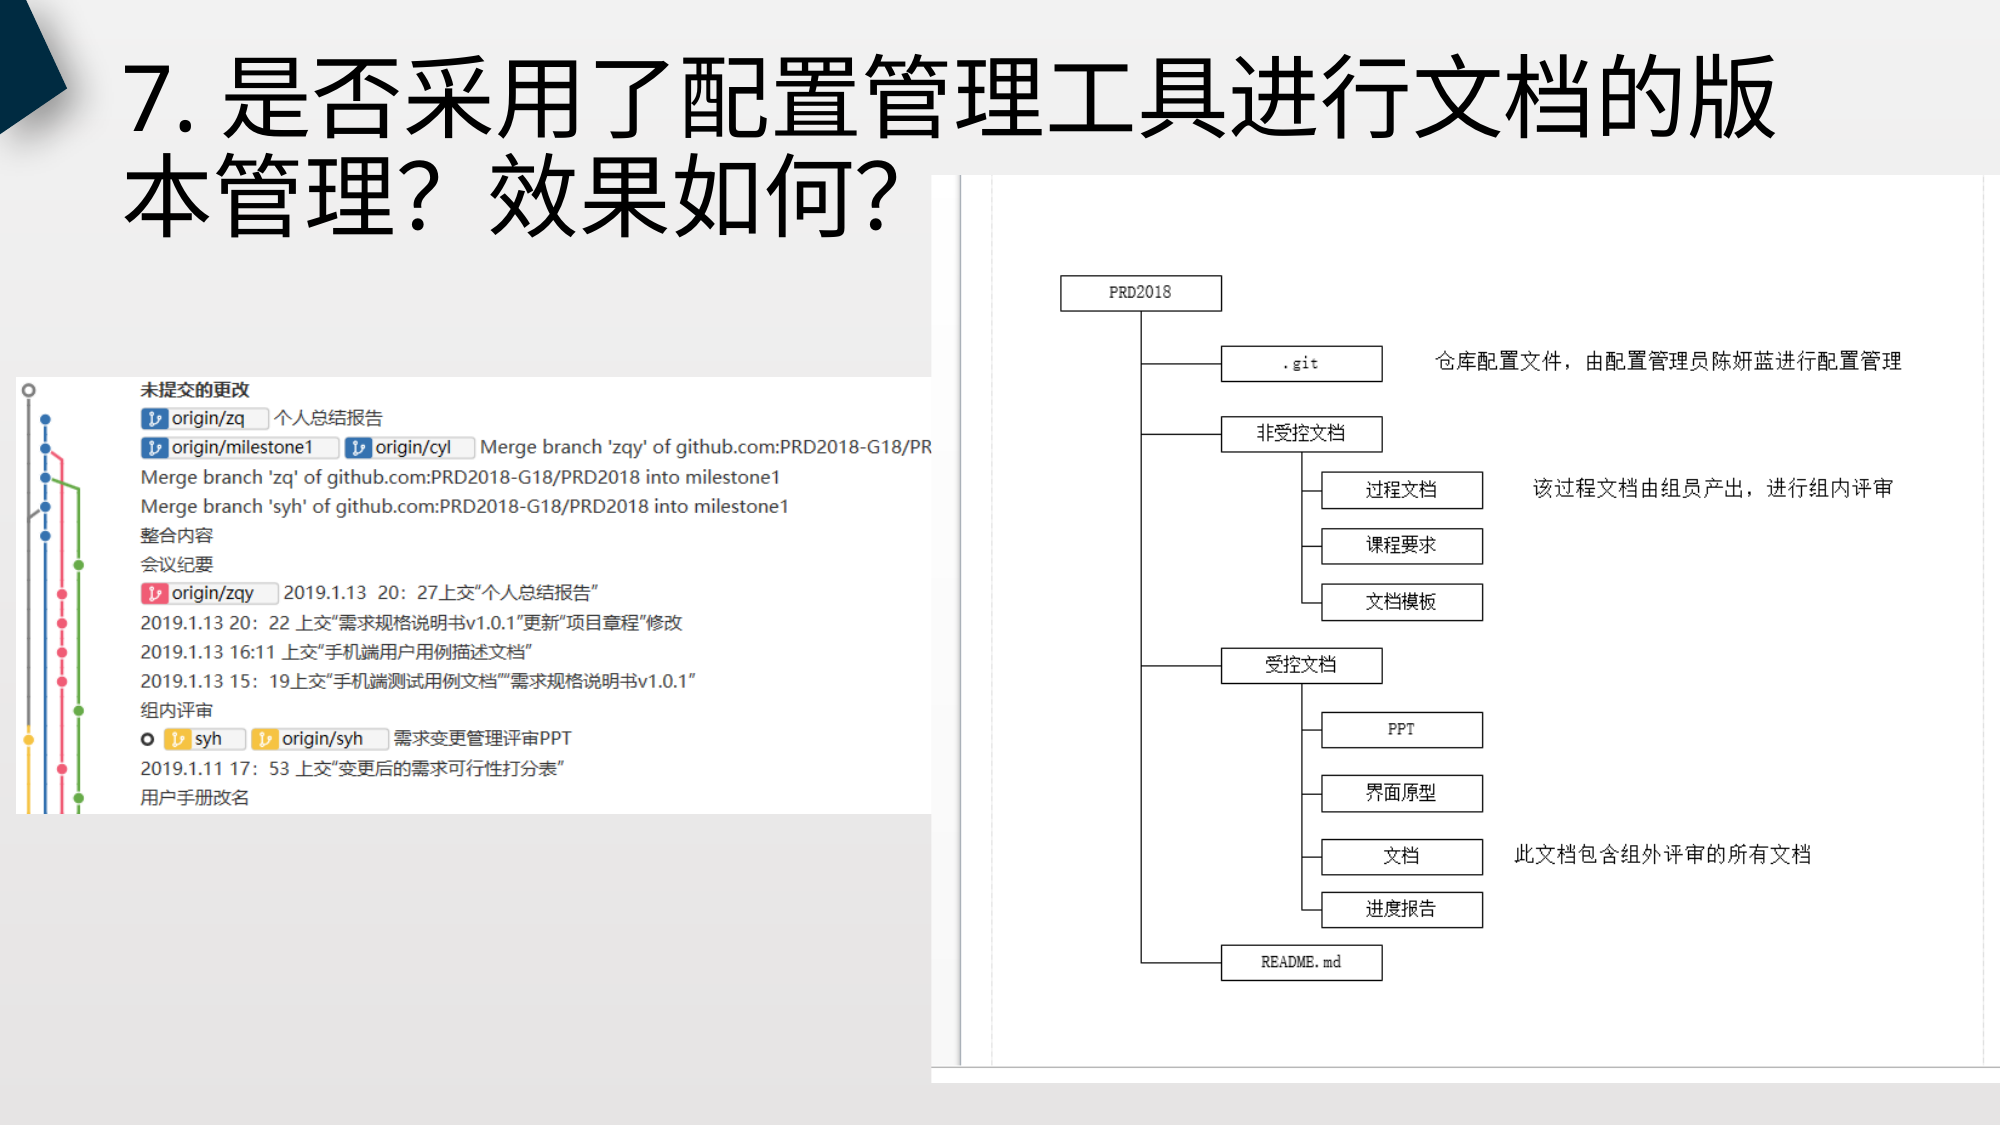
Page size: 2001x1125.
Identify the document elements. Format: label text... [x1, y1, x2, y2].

picture [16, 175, 2000, 1083]
text_box [0, 0, 68, 135]
title 7.是否采用了配置管理工具进行文档的版本管理？效果如何？ [106, 42, 1832, 260]
